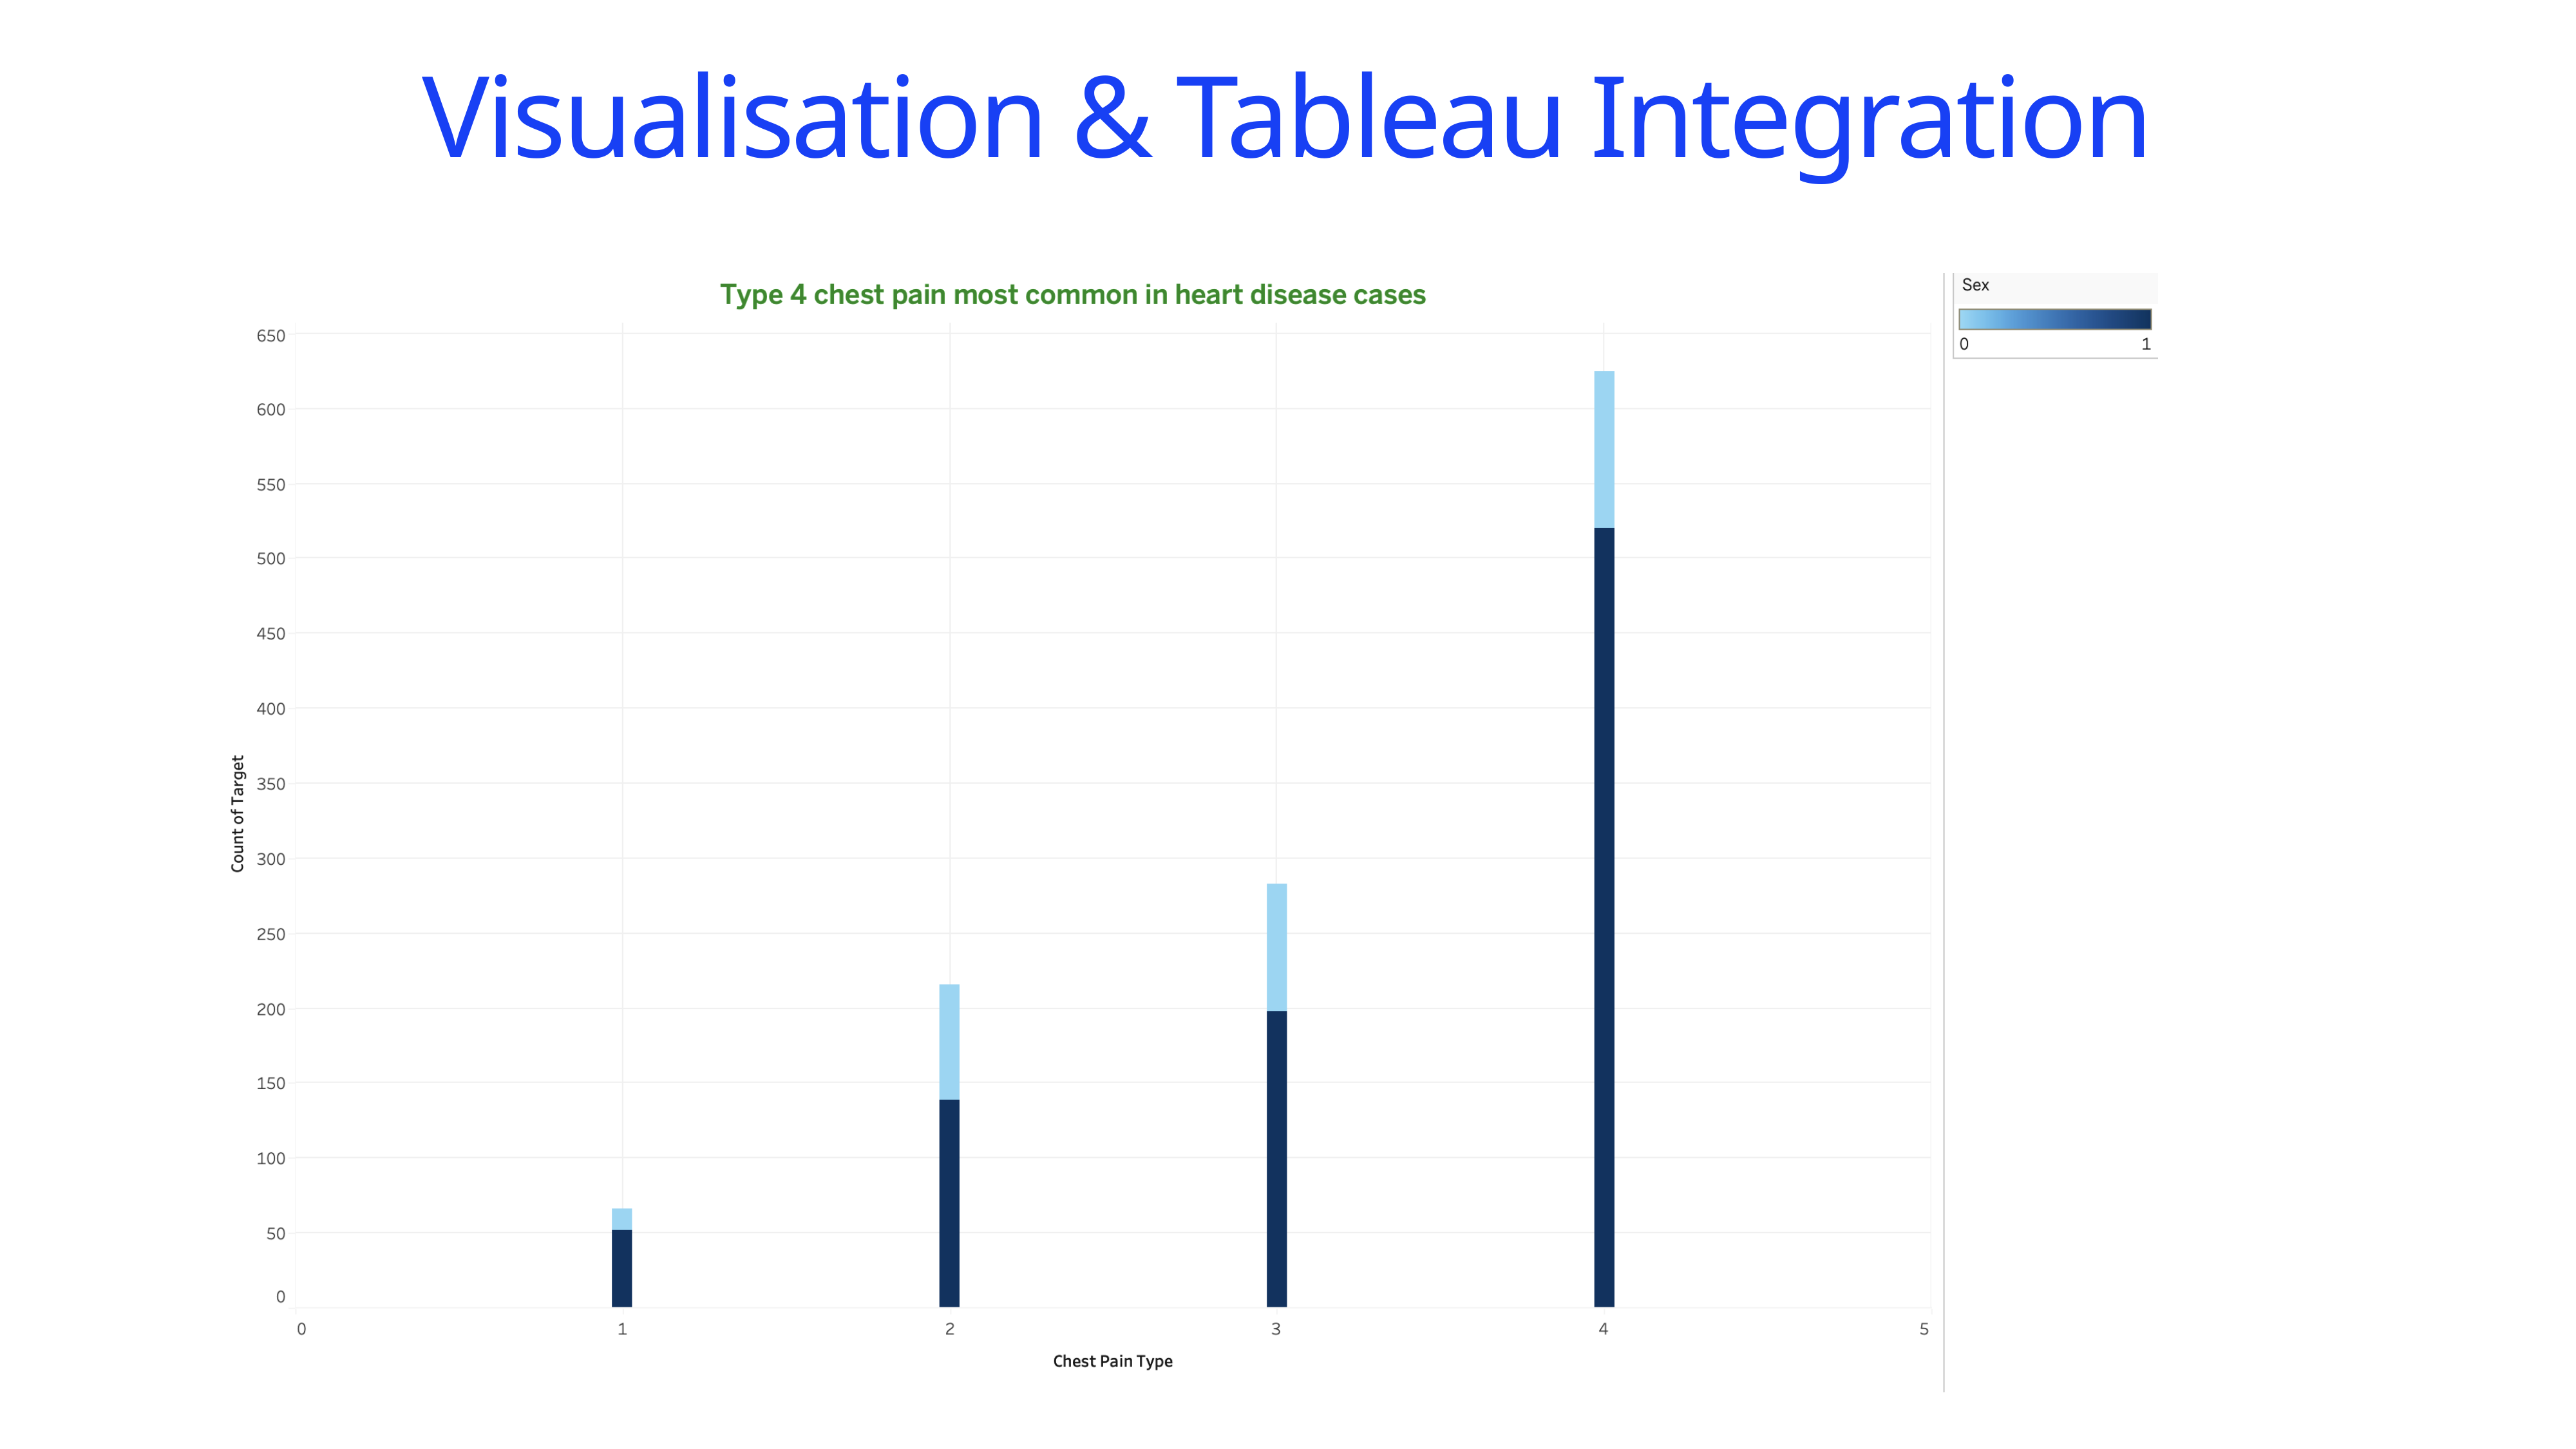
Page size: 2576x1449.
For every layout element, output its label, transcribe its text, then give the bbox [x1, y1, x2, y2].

picture [209, 273, 2158, 1393]
title Visualisation & Tableau Integration [133, 19, 2443, 185]
